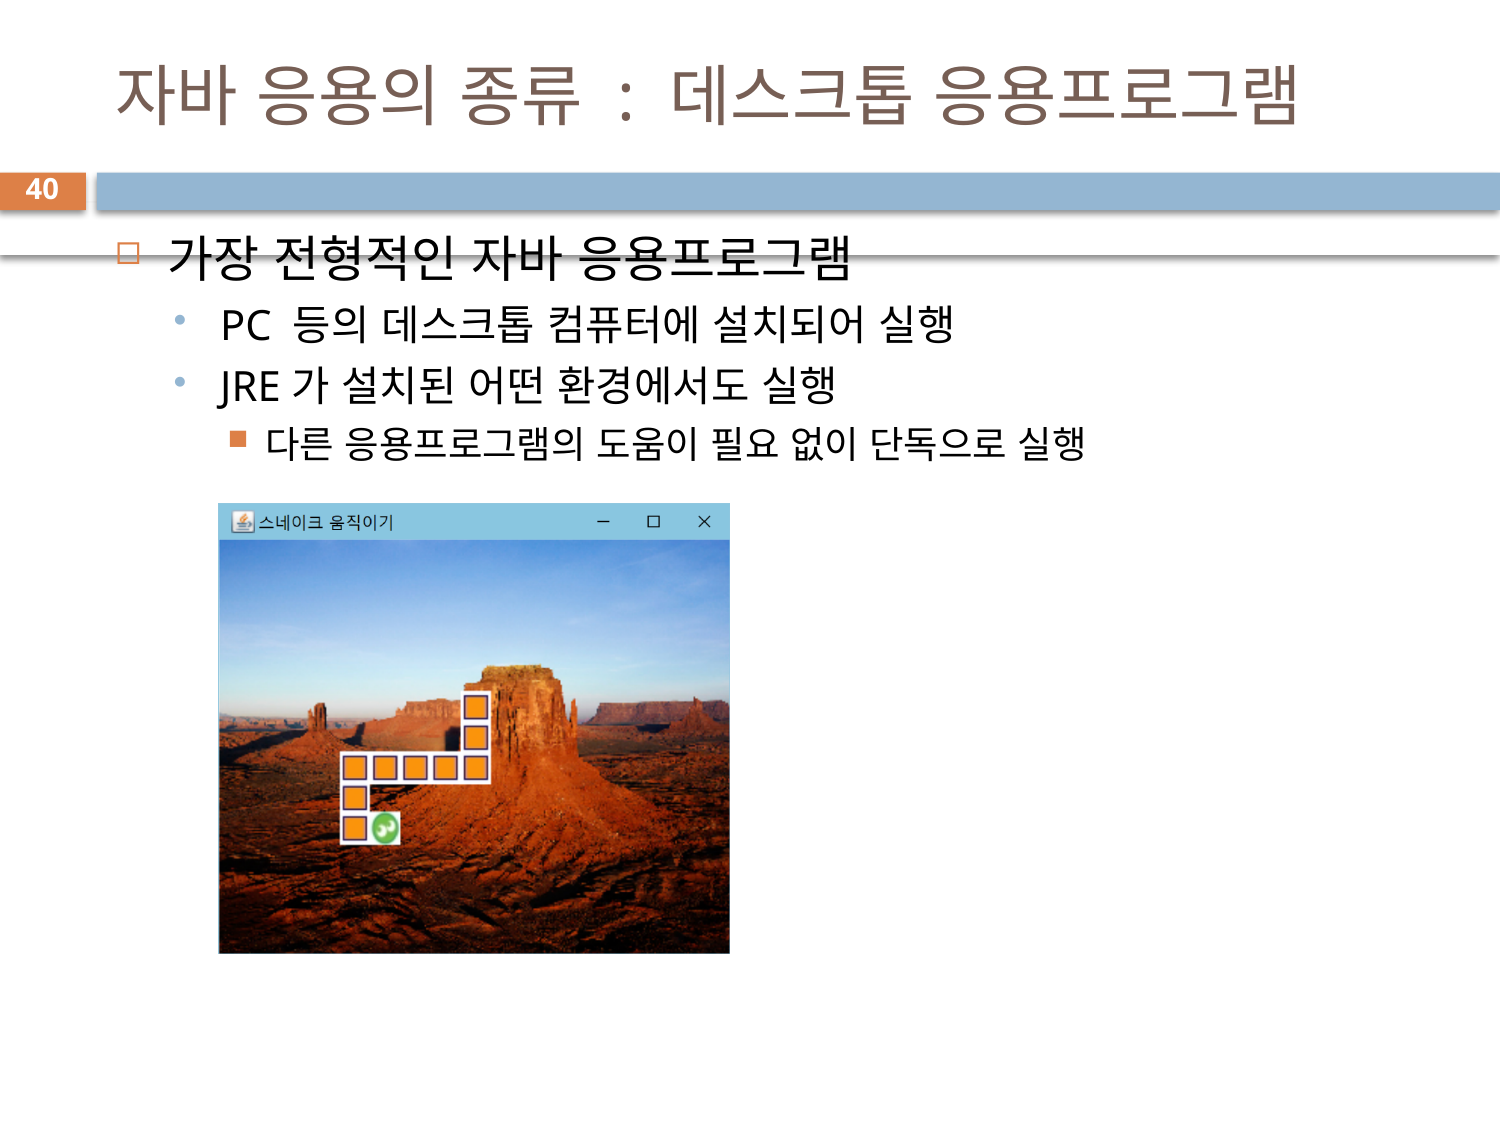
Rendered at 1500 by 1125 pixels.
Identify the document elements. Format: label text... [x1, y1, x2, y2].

slide_number 40 [0, 170, 87, 211]
list 가장 전형적인 자바 응용프로그램 PC 등의 데스크톱 컴퓨터에 설치되어 실행 JRE가 설치된 어떤 환경에서도 실행 다른 응용프로그램의 도움이 필요 없이 단독으로 실행 [100, 219, 1438, 1047]
title 자바 응용의 종류 : 데스크톱 응용프로그램 [100, 75, 1438, 149]
picture [218, 503, 730, 954]
text_box [0, 0, 1500, 75]
